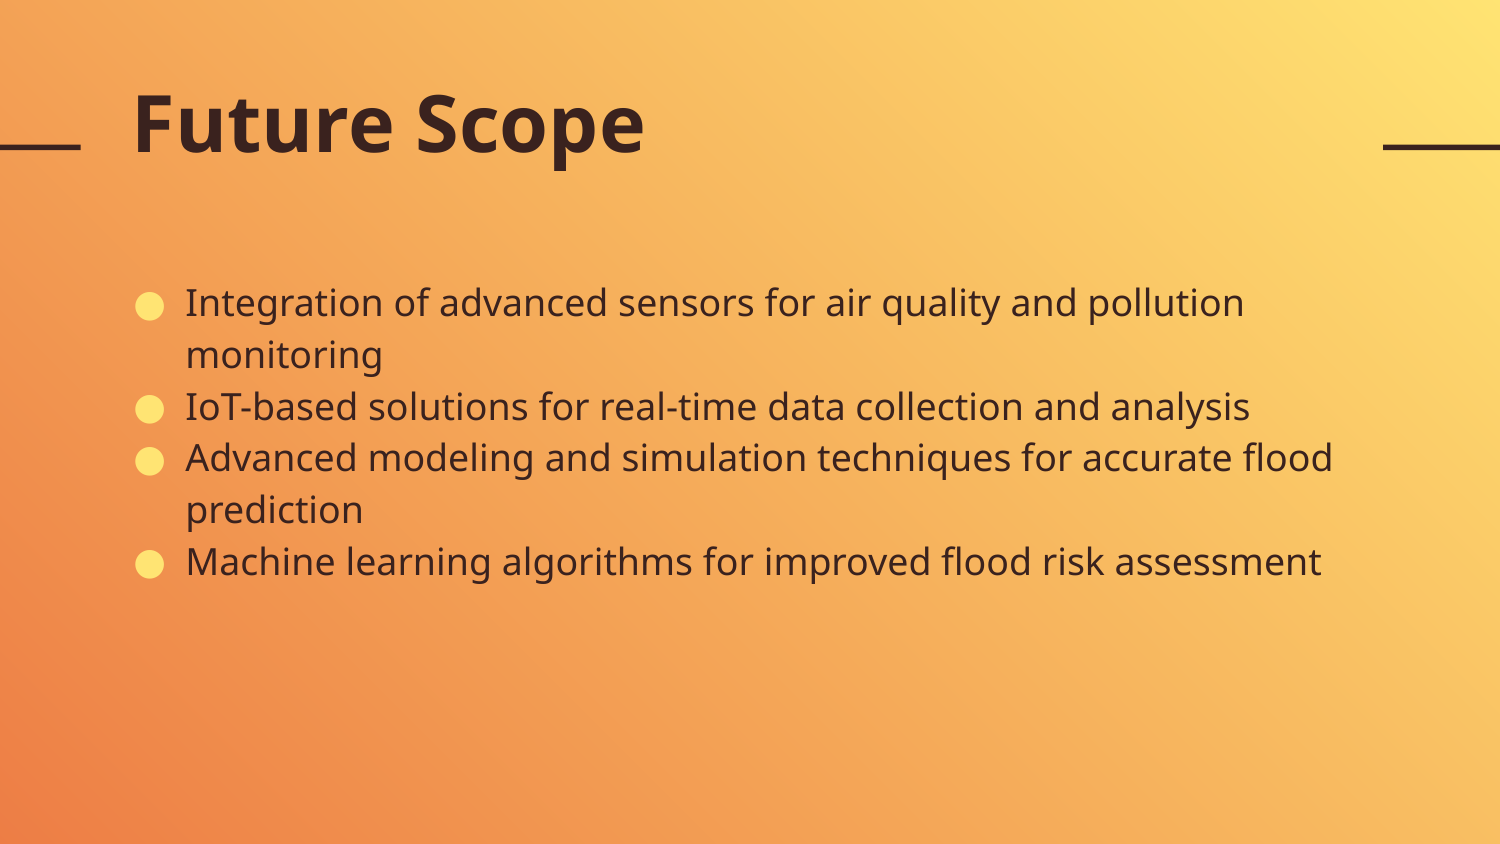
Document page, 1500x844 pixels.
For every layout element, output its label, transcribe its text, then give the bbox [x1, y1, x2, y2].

list Integration of advanced sensors for air quality and pollution monitoring IoT-based solutions for real-time data collection and analysis Advanced modeling and simulation techniques for accurate flood prediction Machine learning algorithms for improved flood risk assessment [95, 257, 1362, 466]
title Future Scope [116, 58, 1384, 154]
